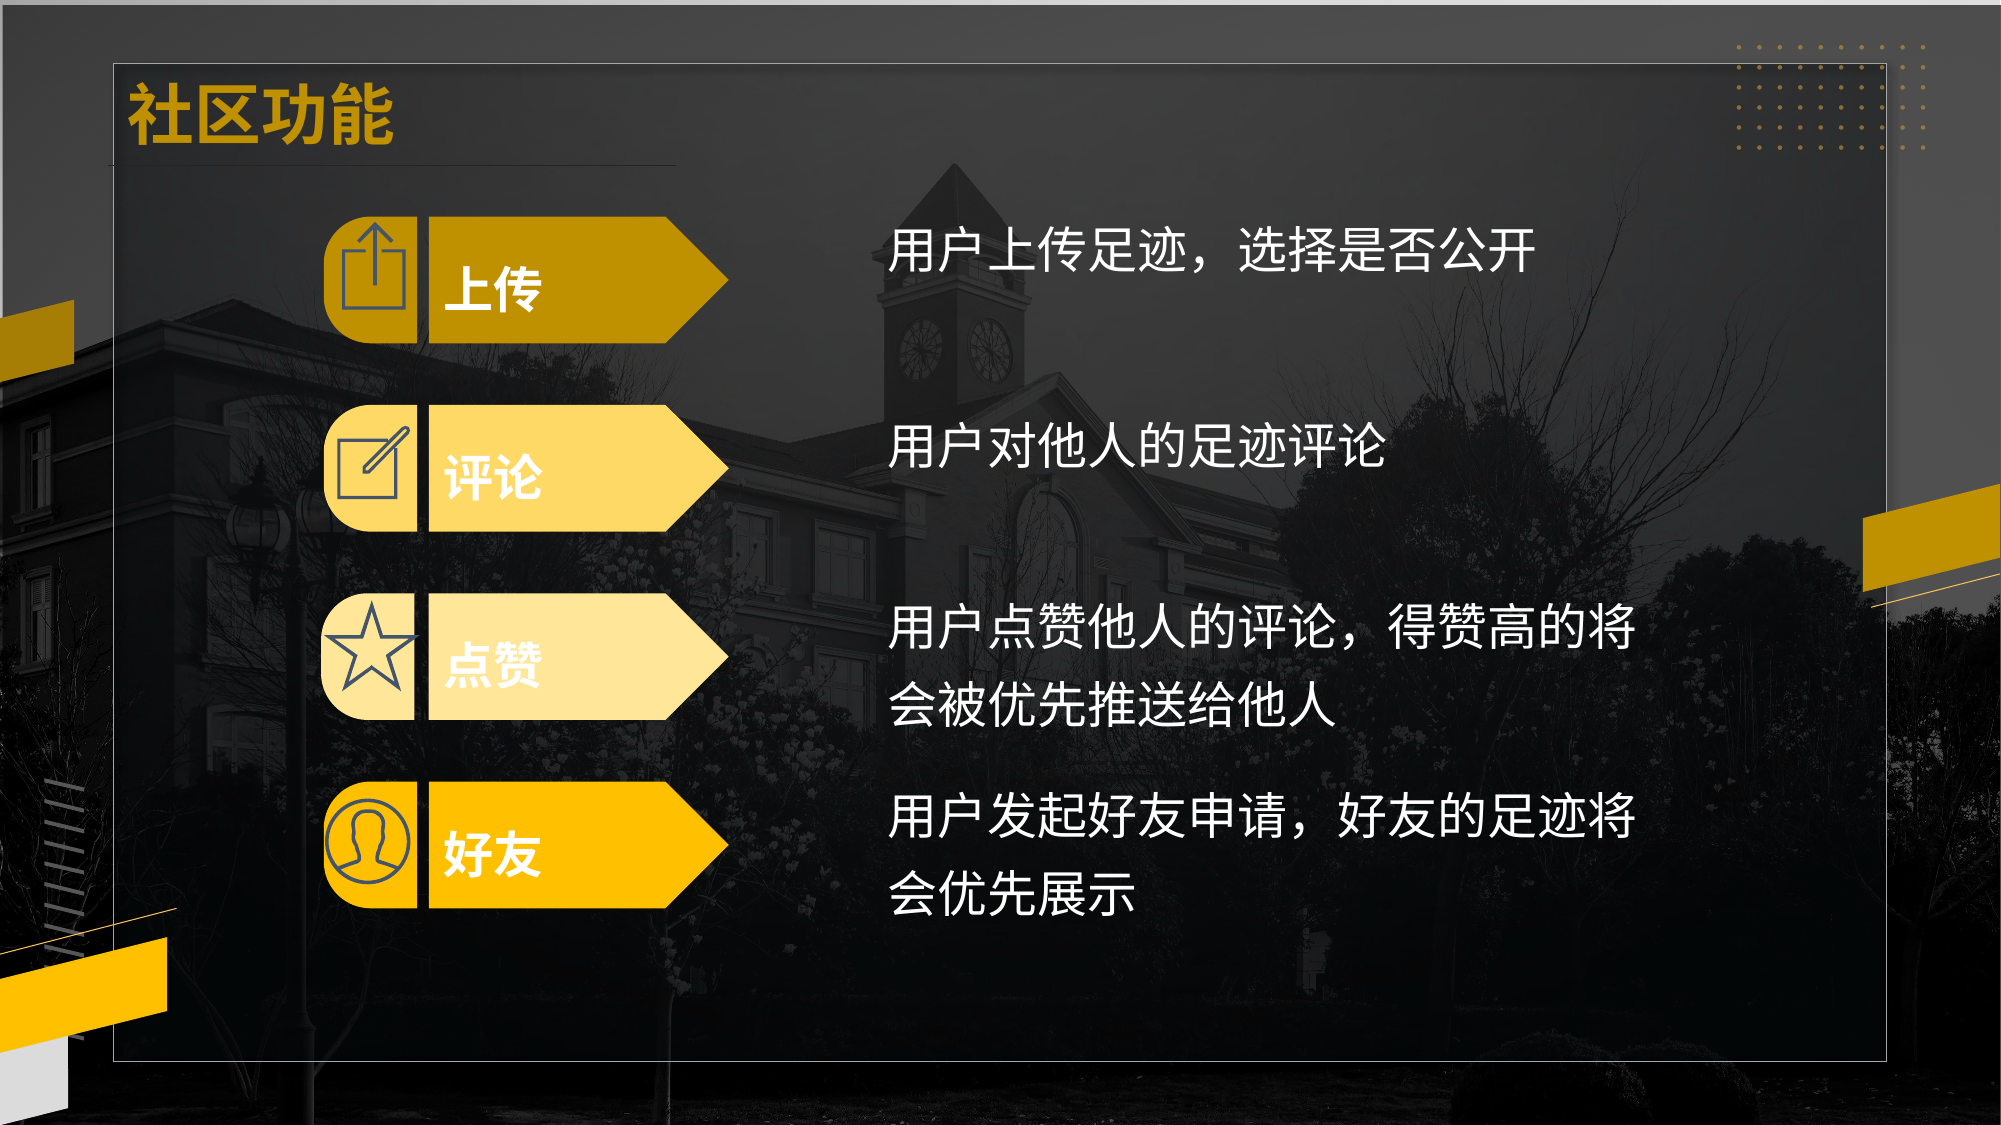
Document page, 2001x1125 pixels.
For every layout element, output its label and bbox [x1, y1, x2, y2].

text_box [107, 63, 688, 166]
text_box [321, 193, 1677, 924]
